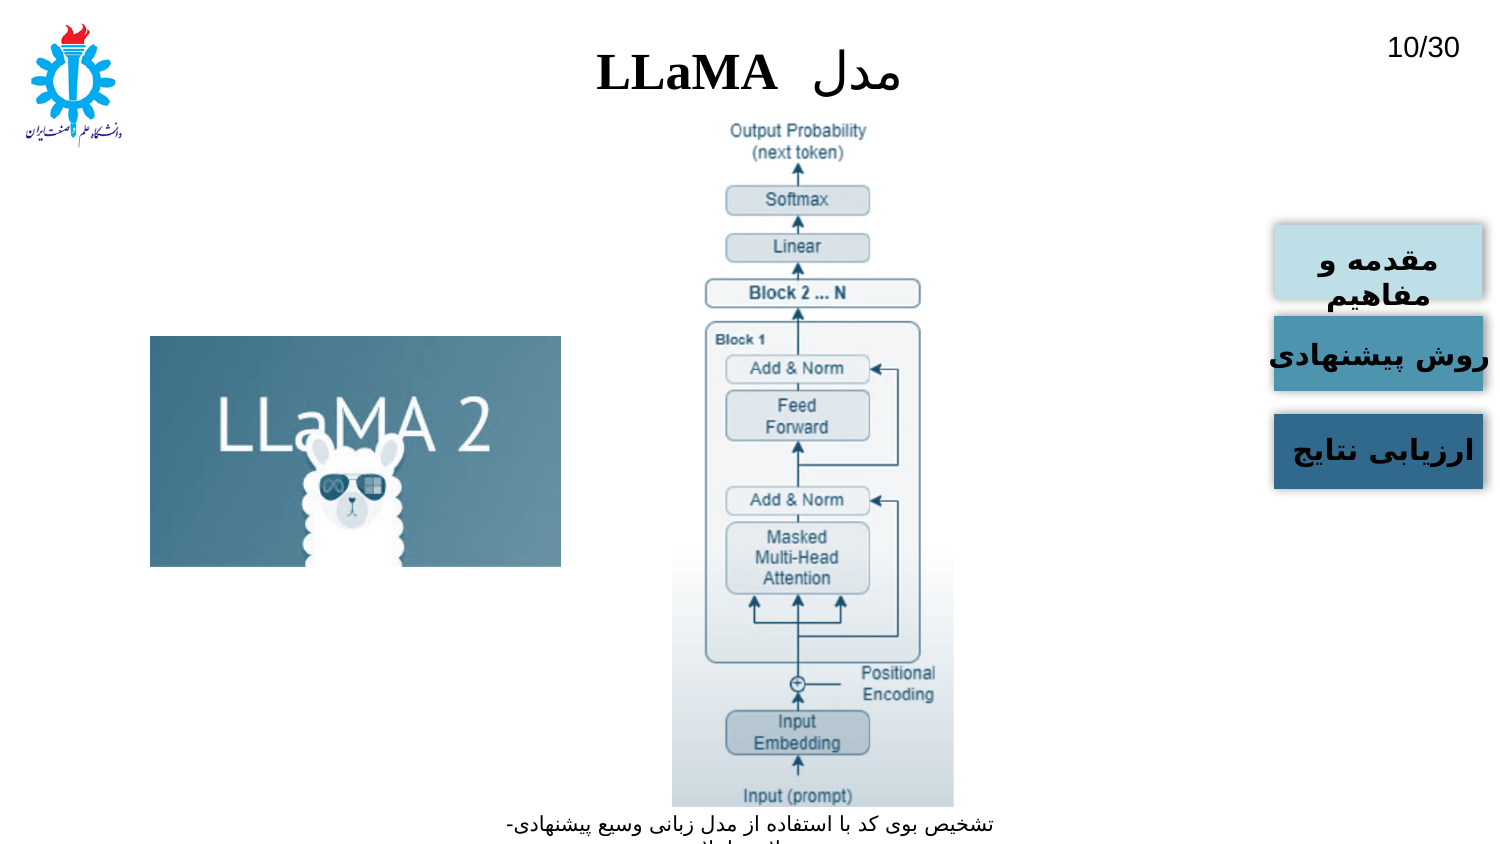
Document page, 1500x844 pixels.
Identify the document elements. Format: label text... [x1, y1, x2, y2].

text_box مقدمه و مفاهیم [1251, 226, 1500, 273]
text_box [1274, 316, 1483, 320]
text_box مدل LLaMA [192, 22, 1308, 117]
text_box [1274, 463, 1483, 489]
text_box [1274, 273, 1483, 299]
text_box روش پیشنهادی [1251, 320, 1500, 367]
text_box ارزیابی نتایج [1216, 416, 1500, 463]
text_box تشخیص بوی کد با استفاده از مدل زبانی وسیع پیشنهادی-پولایی، اعلا [480, 803, 1020, 844]
text_box 10/30 [1372, 20, 1498, 71]
text_box [1274, 367, 1483, 391]
picture [150, 336, 561, 567]
picture [0, 6, 145, 152]
picture [671, 107, 954, 807]
